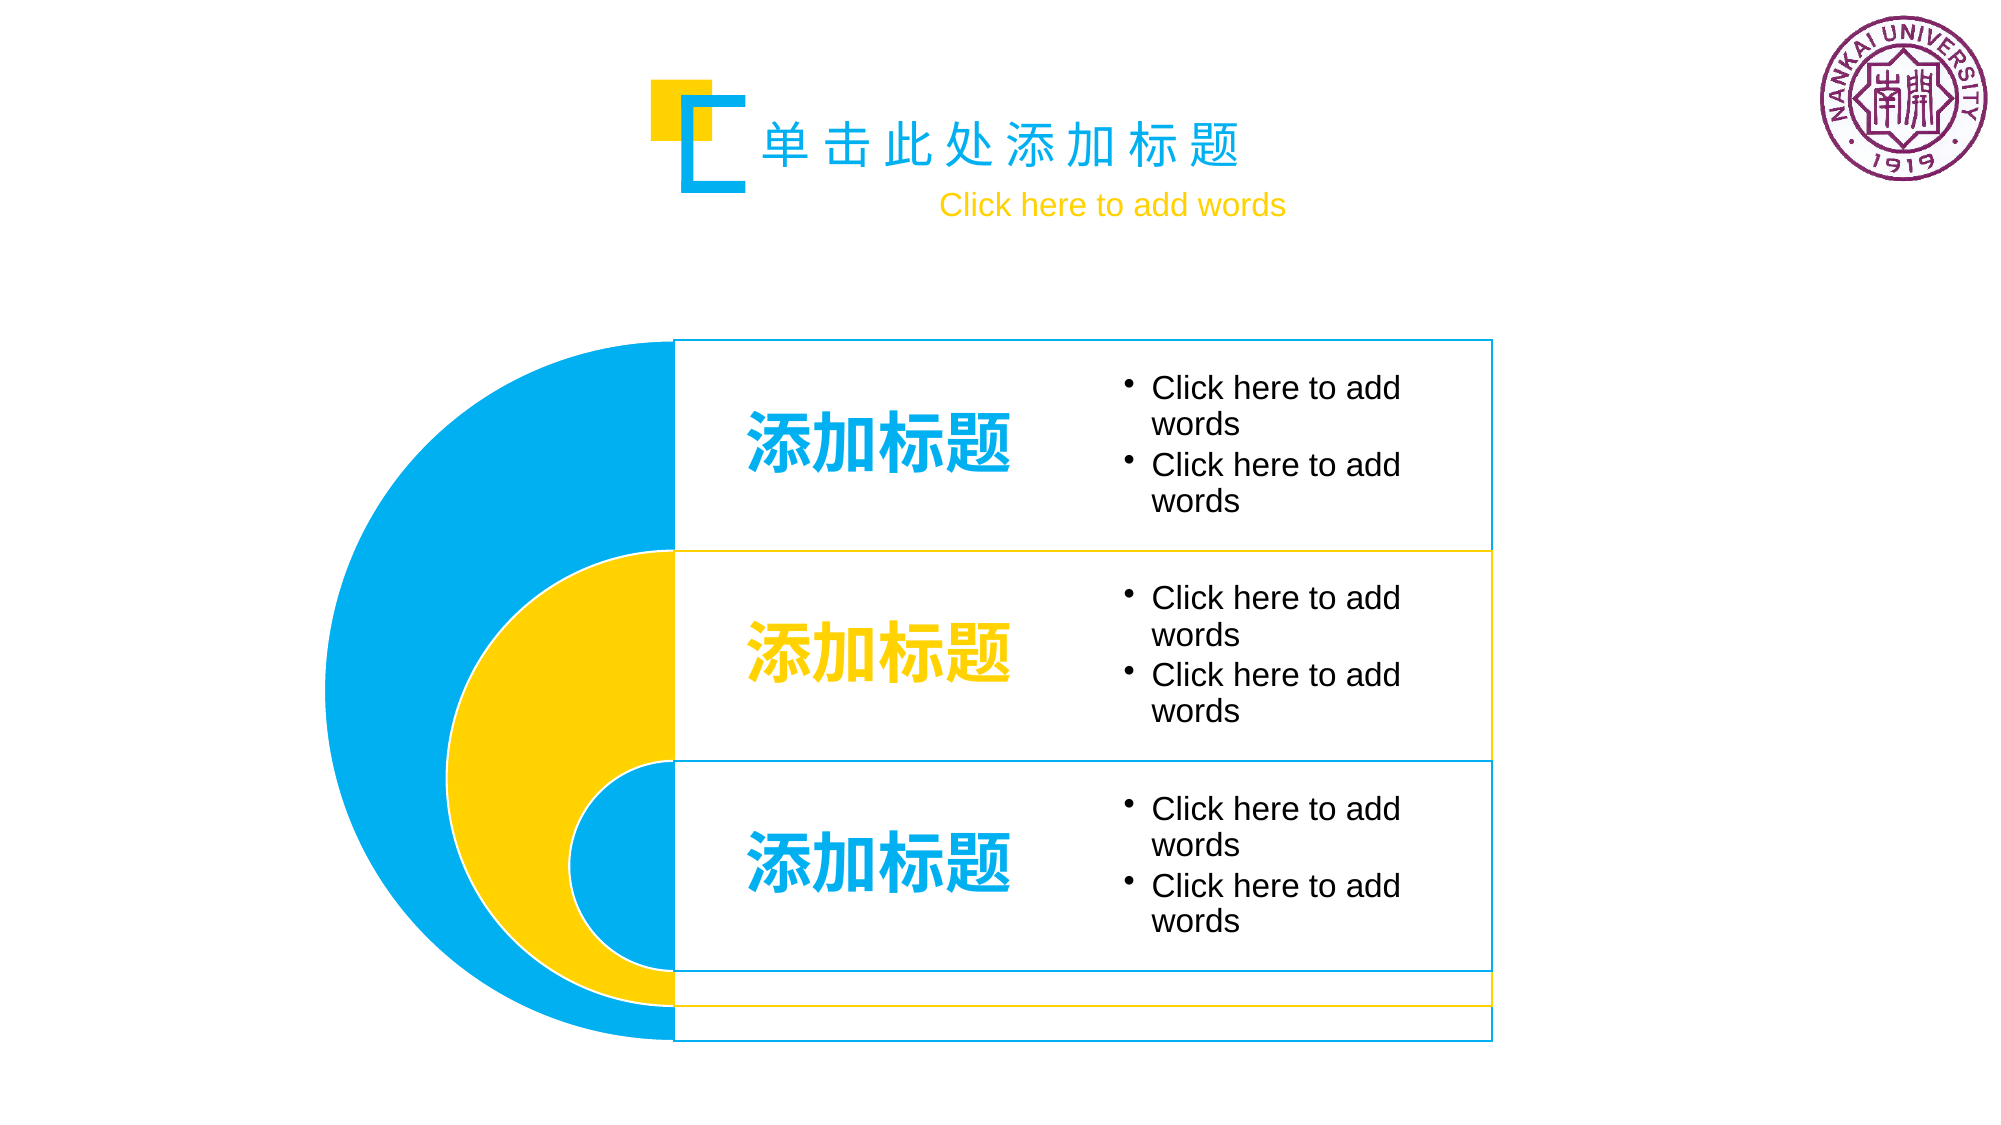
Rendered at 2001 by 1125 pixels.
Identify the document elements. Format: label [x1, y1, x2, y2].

picture [1812, 8, 1994, 189]
text_box [650, 79, 1411, 232]
text_box [323, 301, 1492, 1080]
